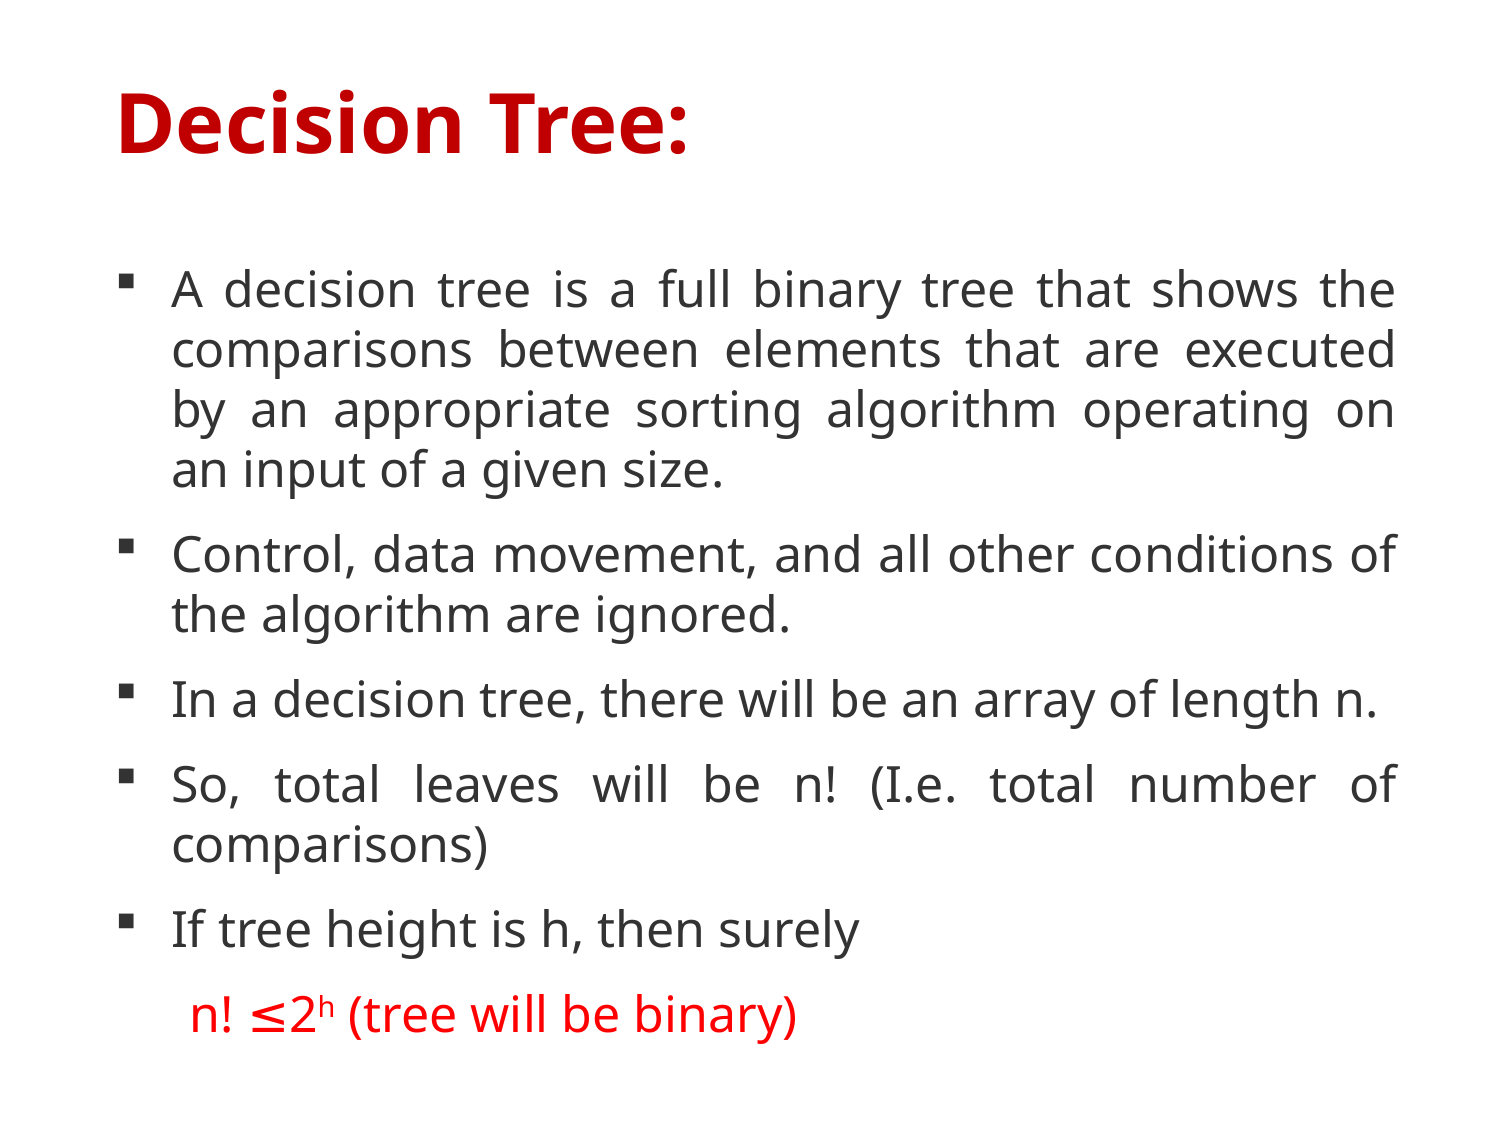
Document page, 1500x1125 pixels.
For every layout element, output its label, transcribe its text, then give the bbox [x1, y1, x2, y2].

text_box Decision Tree: [99, 62, 850, 178]
text_box A decision tree is a full binary tree that shows the comparisons between elements that are executed by an appropriate sorting algorithm operating on an input of a given size. Control, data movement, and all other conditions of the algorithm are ignored. In a decision tree, there will be an array of length n. So, total leaves will be n! (I.e. total number of comparisons) If tree height is h, then surely n! ≤2h (tree will be binary) [99, 249, 1413, 1125]
